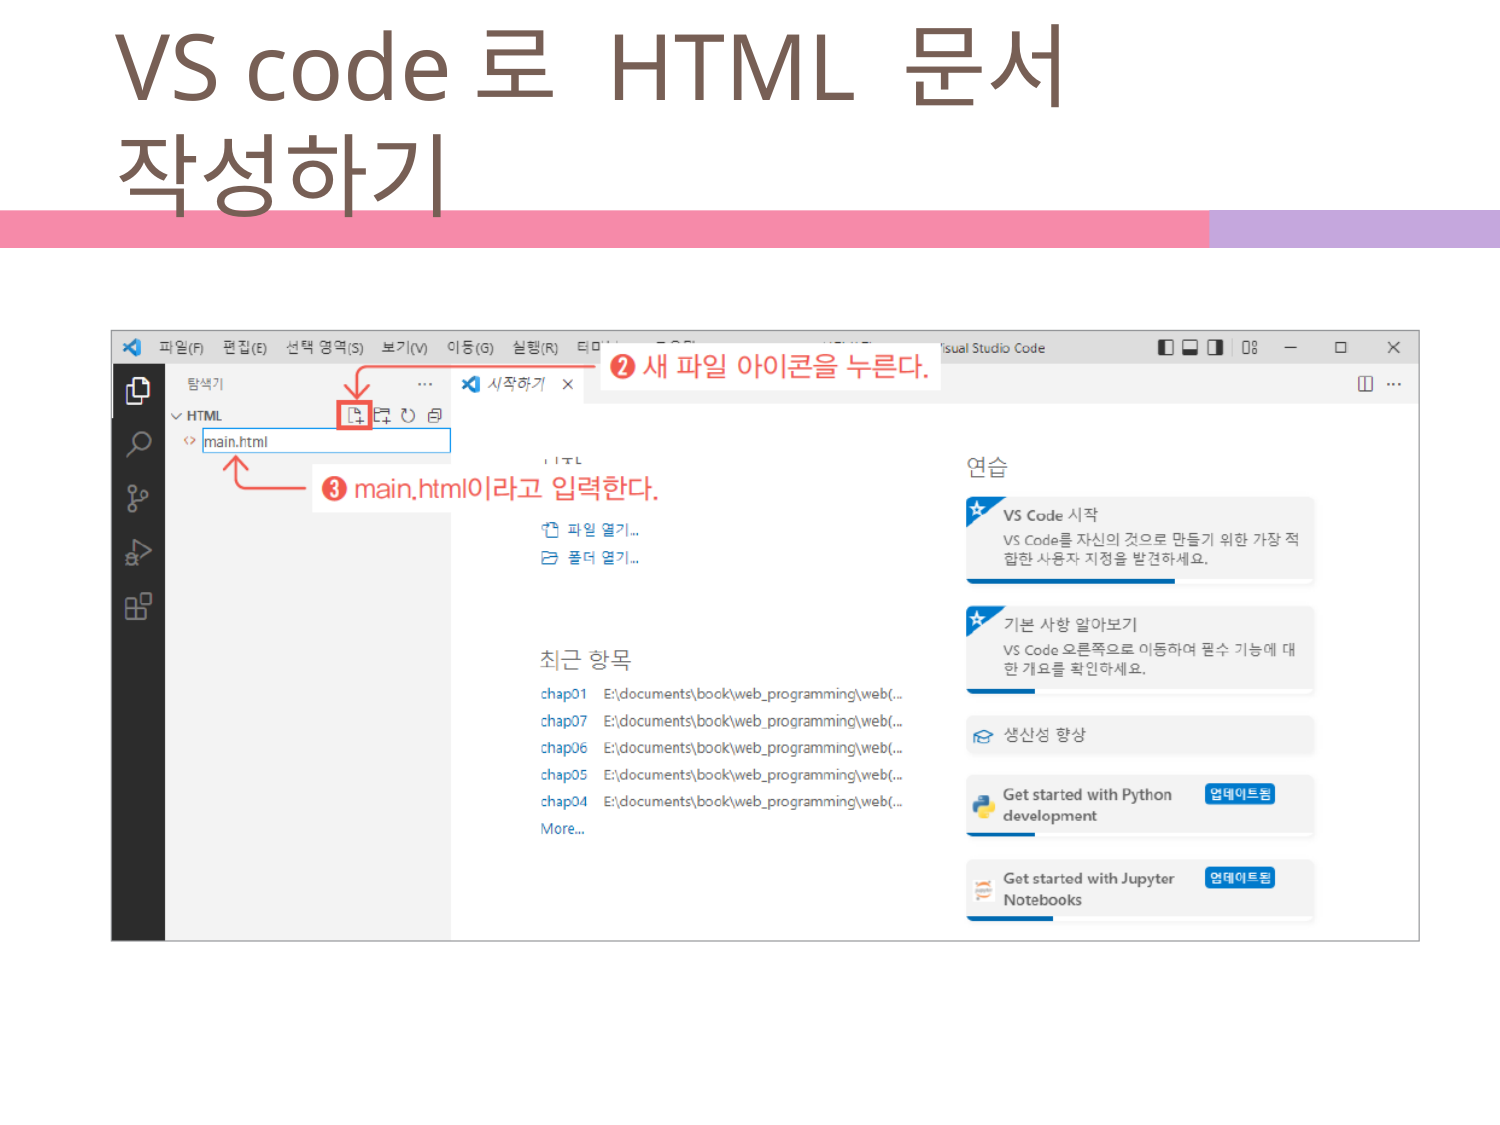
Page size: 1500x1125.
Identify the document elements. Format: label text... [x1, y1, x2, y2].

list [100, 307, 1439, 955]
title VS code로 HTML 문서 작성하기 [100, 37, 1438, 200]
